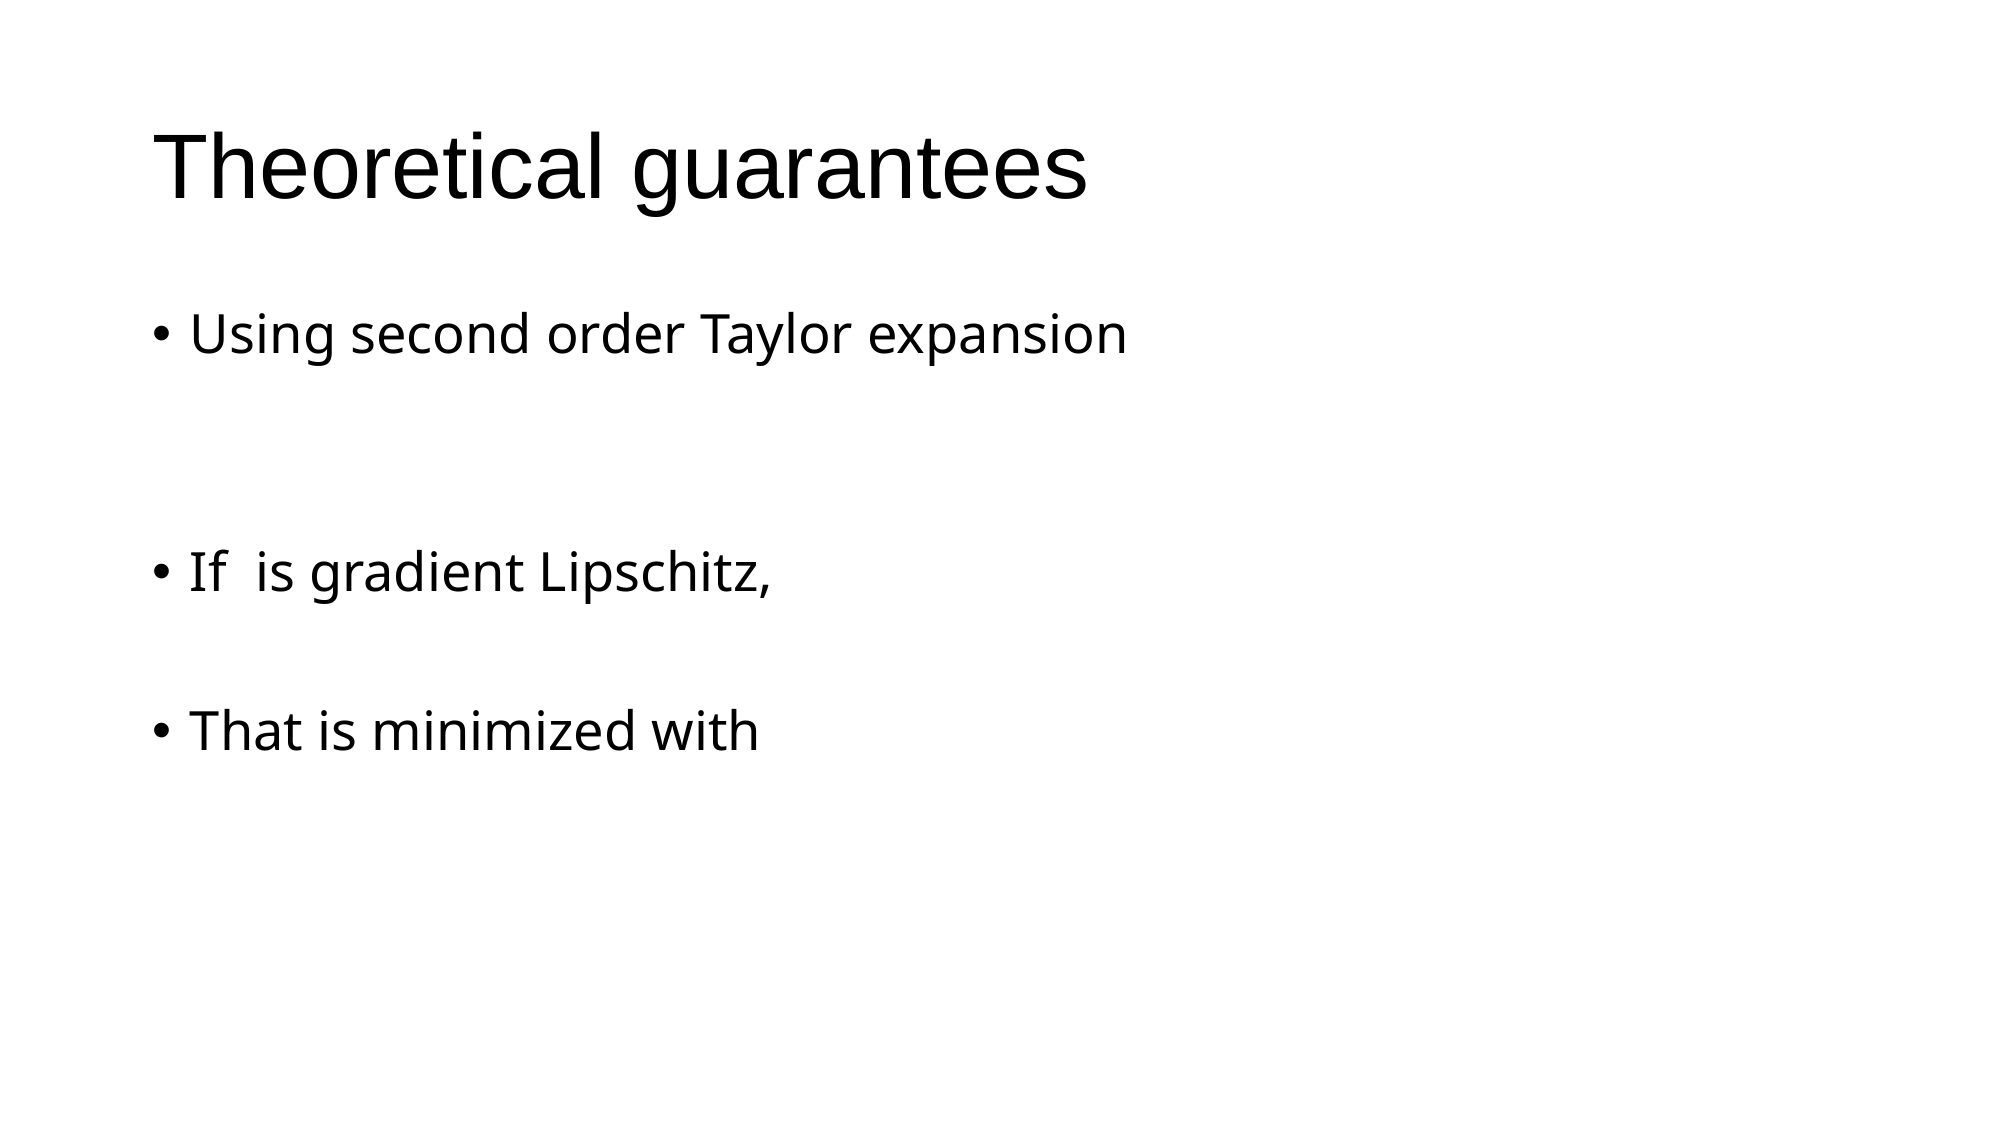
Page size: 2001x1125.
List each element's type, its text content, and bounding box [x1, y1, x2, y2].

title Theoretical guarantees [137, 59, 1863, 278]
